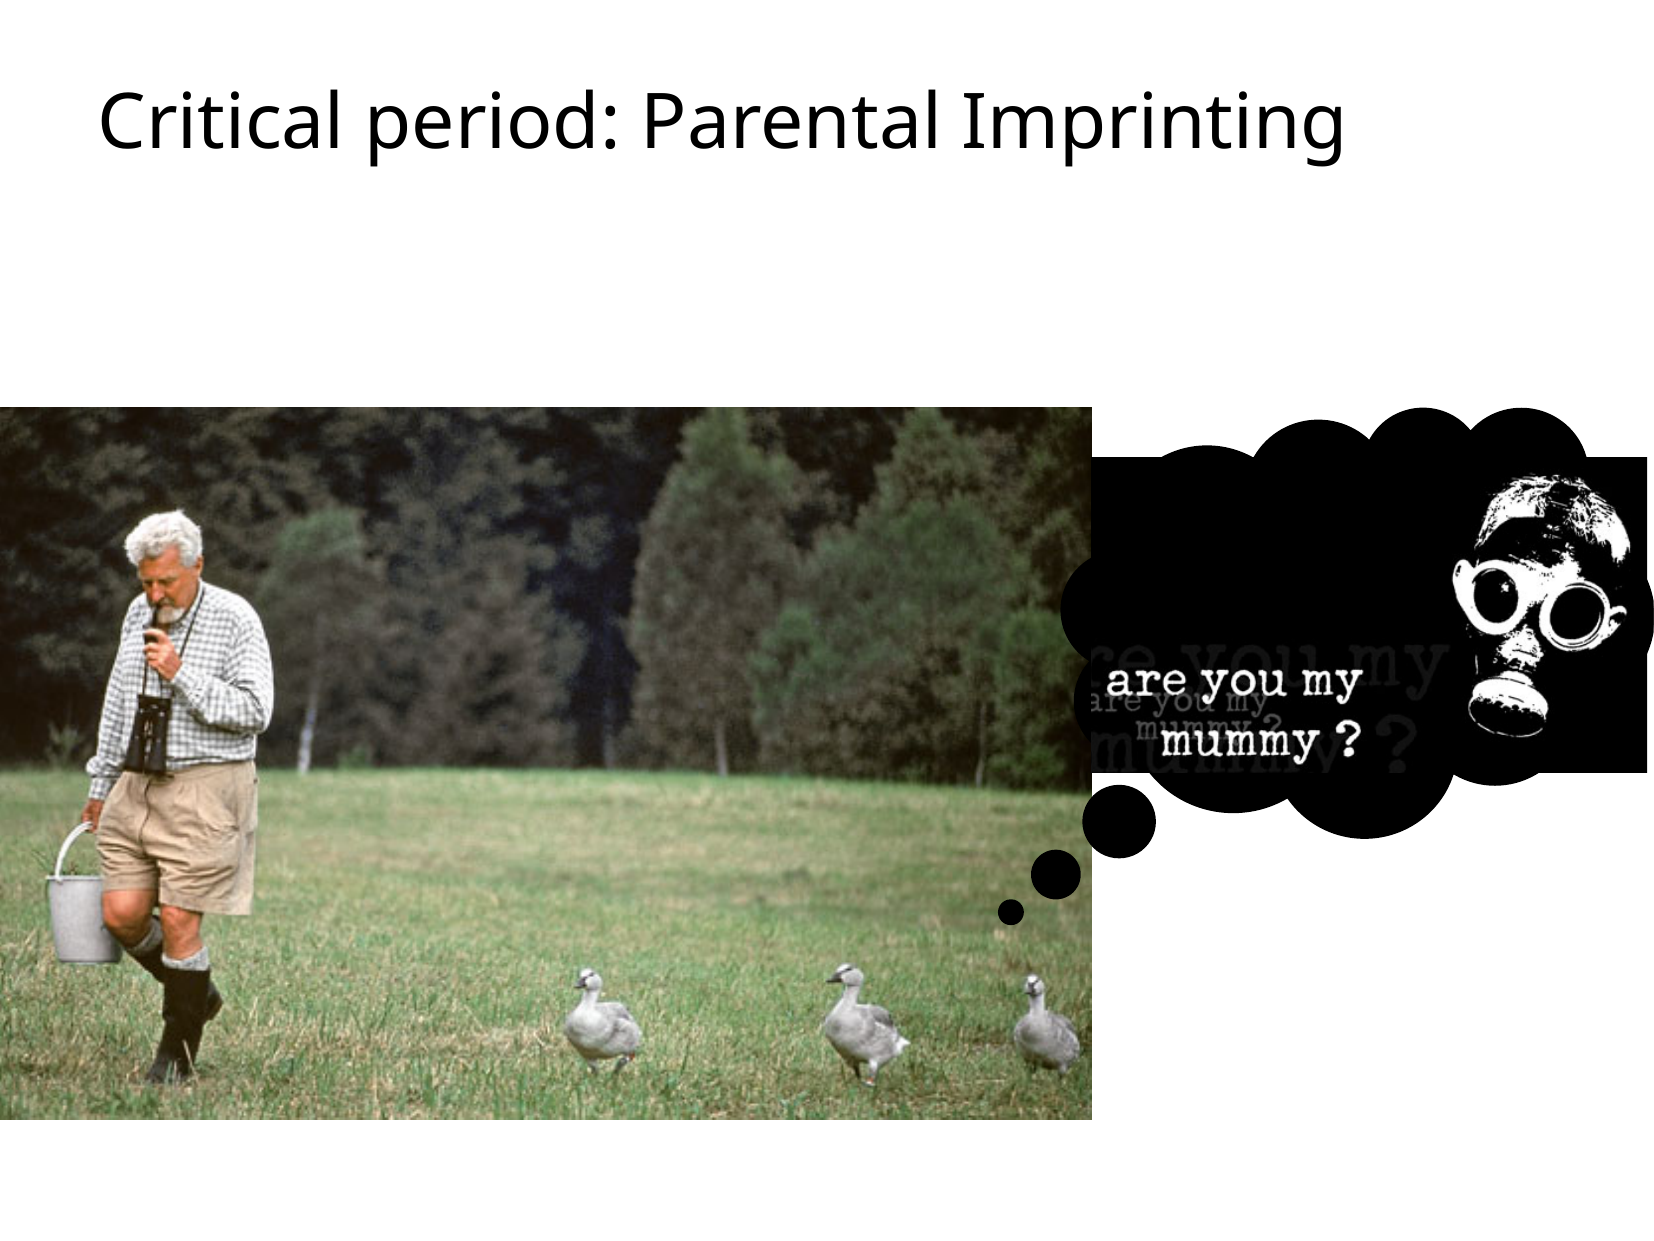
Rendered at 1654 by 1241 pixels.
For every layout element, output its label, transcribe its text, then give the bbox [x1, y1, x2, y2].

text_box [1092, 784, 1156, 859]
picture [0, 407, 1648, 1120]
title Critical period: Parental Imprinting [82, 53, 1606, 195]
text_box [1648, 581, 1654, 652]
text_box [1161, 407, 1587, 457]
text_box [1149, 773, 1539, 839]
